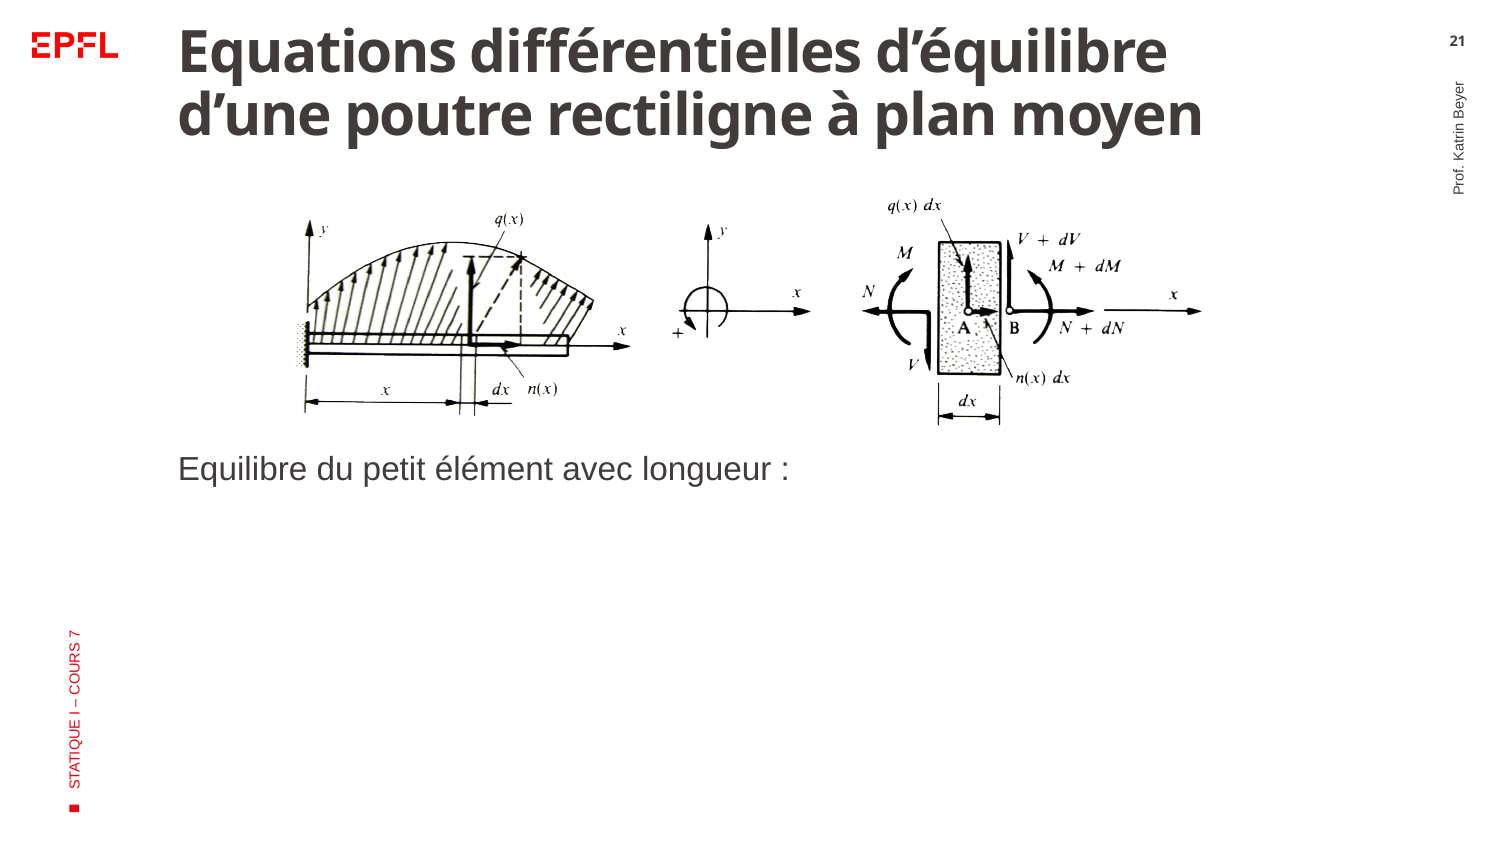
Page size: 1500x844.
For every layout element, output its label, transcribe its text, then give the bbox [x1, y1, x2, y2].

picture [21, 21, 129, 69]
slide_number 21 [1415, 32, 1500, 59]
footer Prof. Katrin Beyer [1415, 59, 1500, 641]
picture [284, 197, 1216, 430]
title Equations différentielles d’équilibre d’une poutre rectiligne à plan moyen [148, 21, 1300, 198]
slide_number STATIQUE I – COURS 7 [0, 256, 149, 805]
